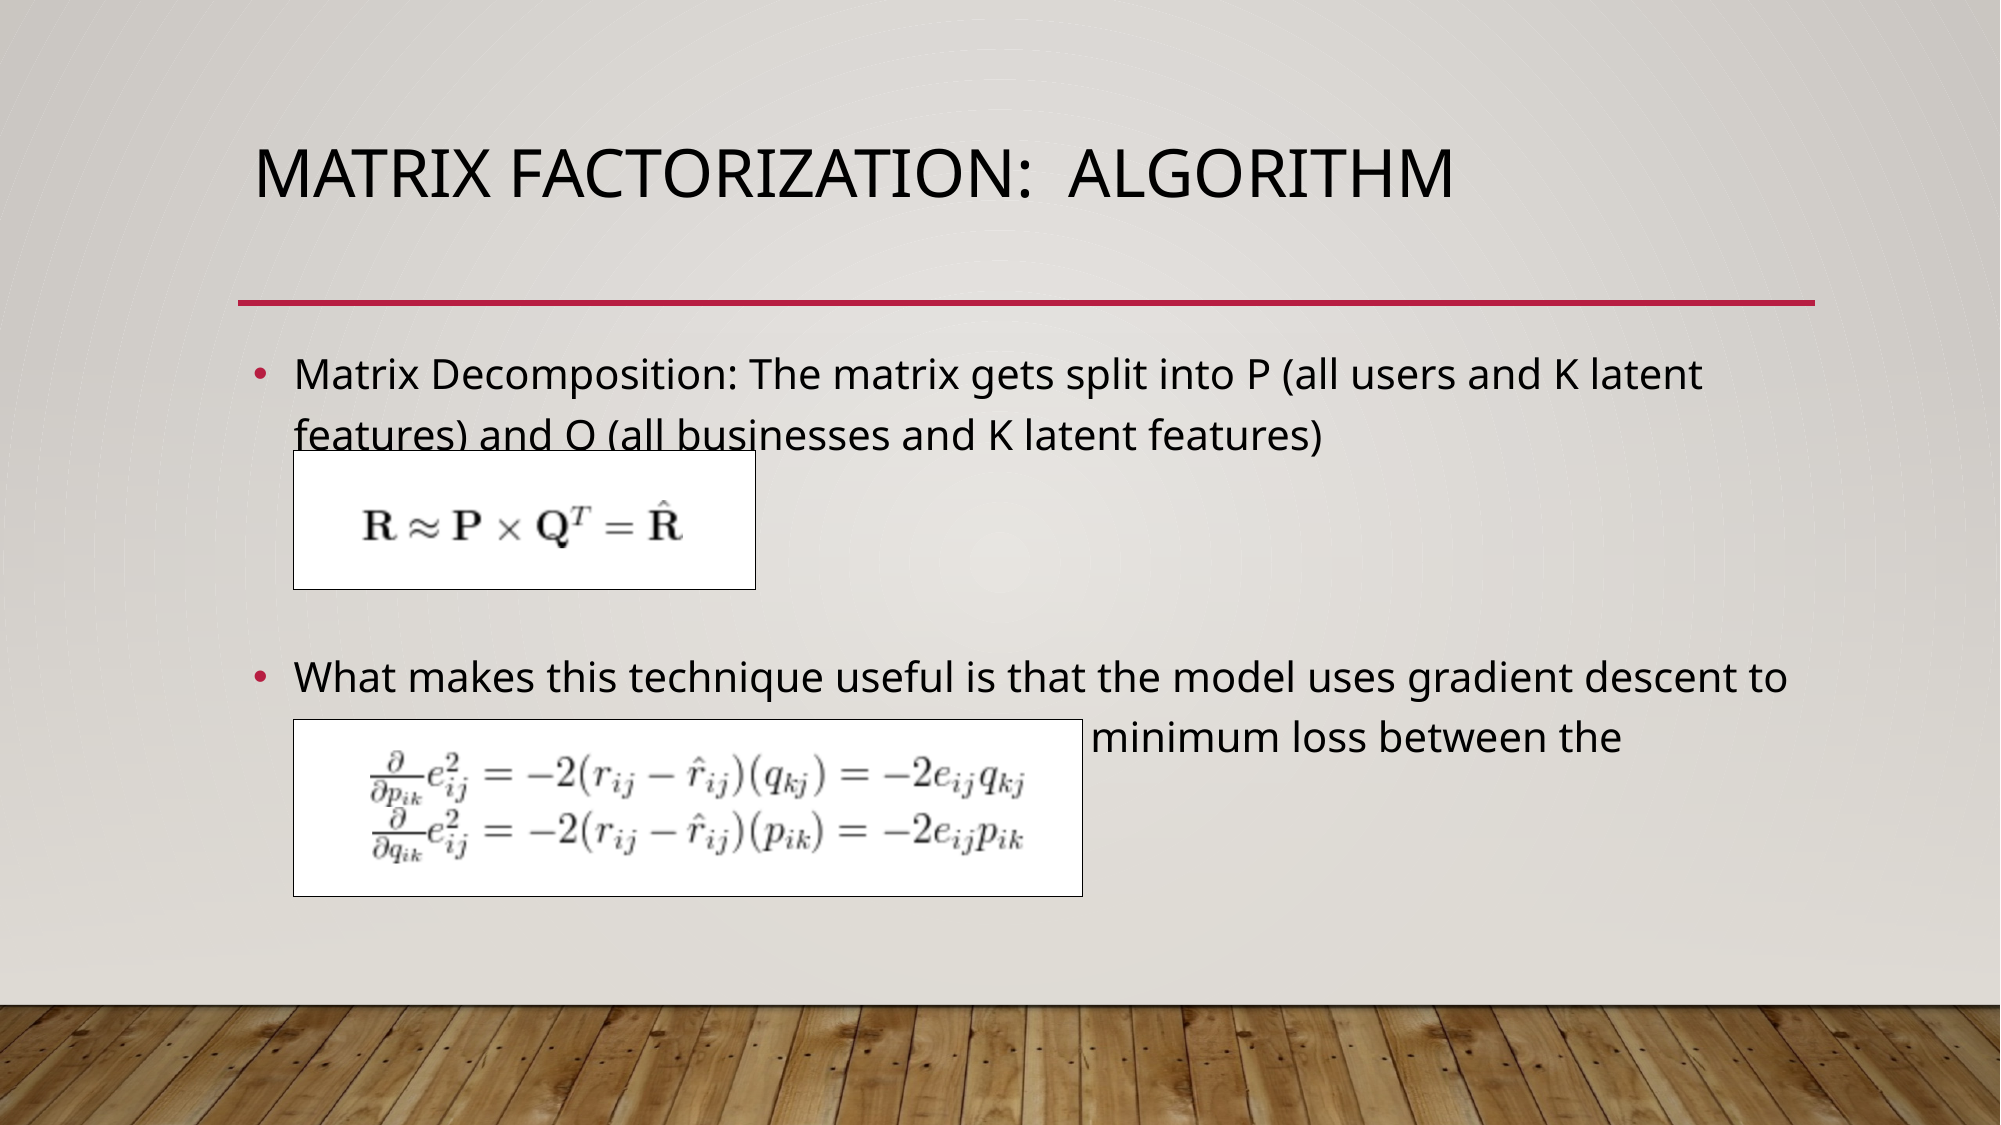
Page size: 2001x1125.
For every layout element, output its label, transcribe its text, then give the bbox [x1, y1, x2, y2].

picture [0, 1005, 2000, 1125]
list Matrix Decomposition: The matrix gets split into P (all users and K latent features) and Q (all businesses and K latent features) What makes this technique useful is that the model uses gradient descent to predict the best value of K that gives the minimum loss between the predicted and the actual matrix [238, 330, 1814, 897]
picture [292, 449, 756, 591]
title Matrix factorization: algorithm [238, 131, 1814, 305]
picture [292, 719, 1083, 897]
